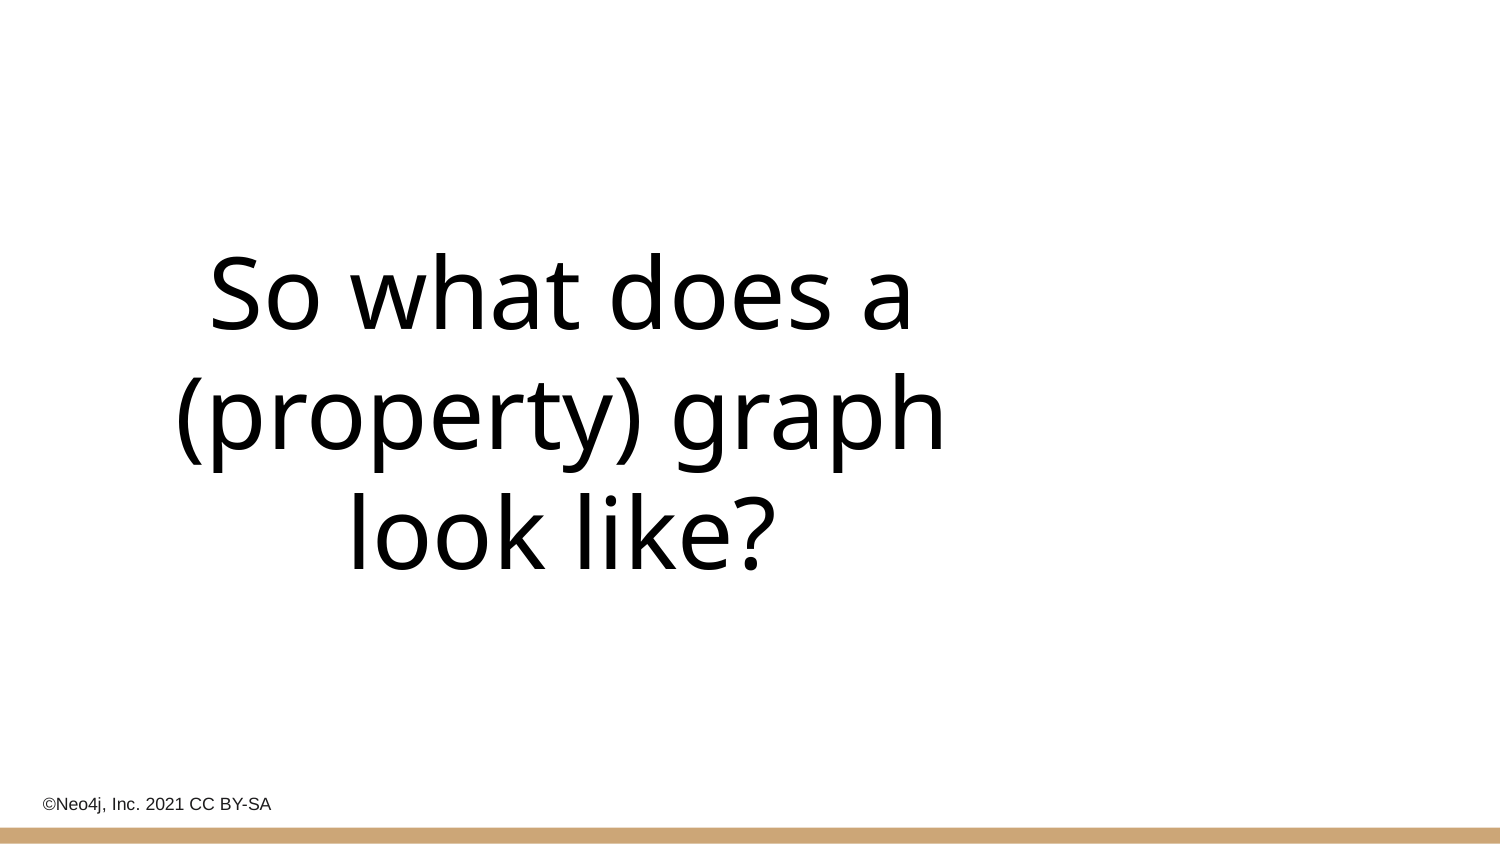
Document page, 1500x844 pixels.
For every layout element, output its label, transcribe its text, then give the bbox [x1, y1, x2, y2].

title So what does a (property) graph look like? [80, 73, 1045, 745]
